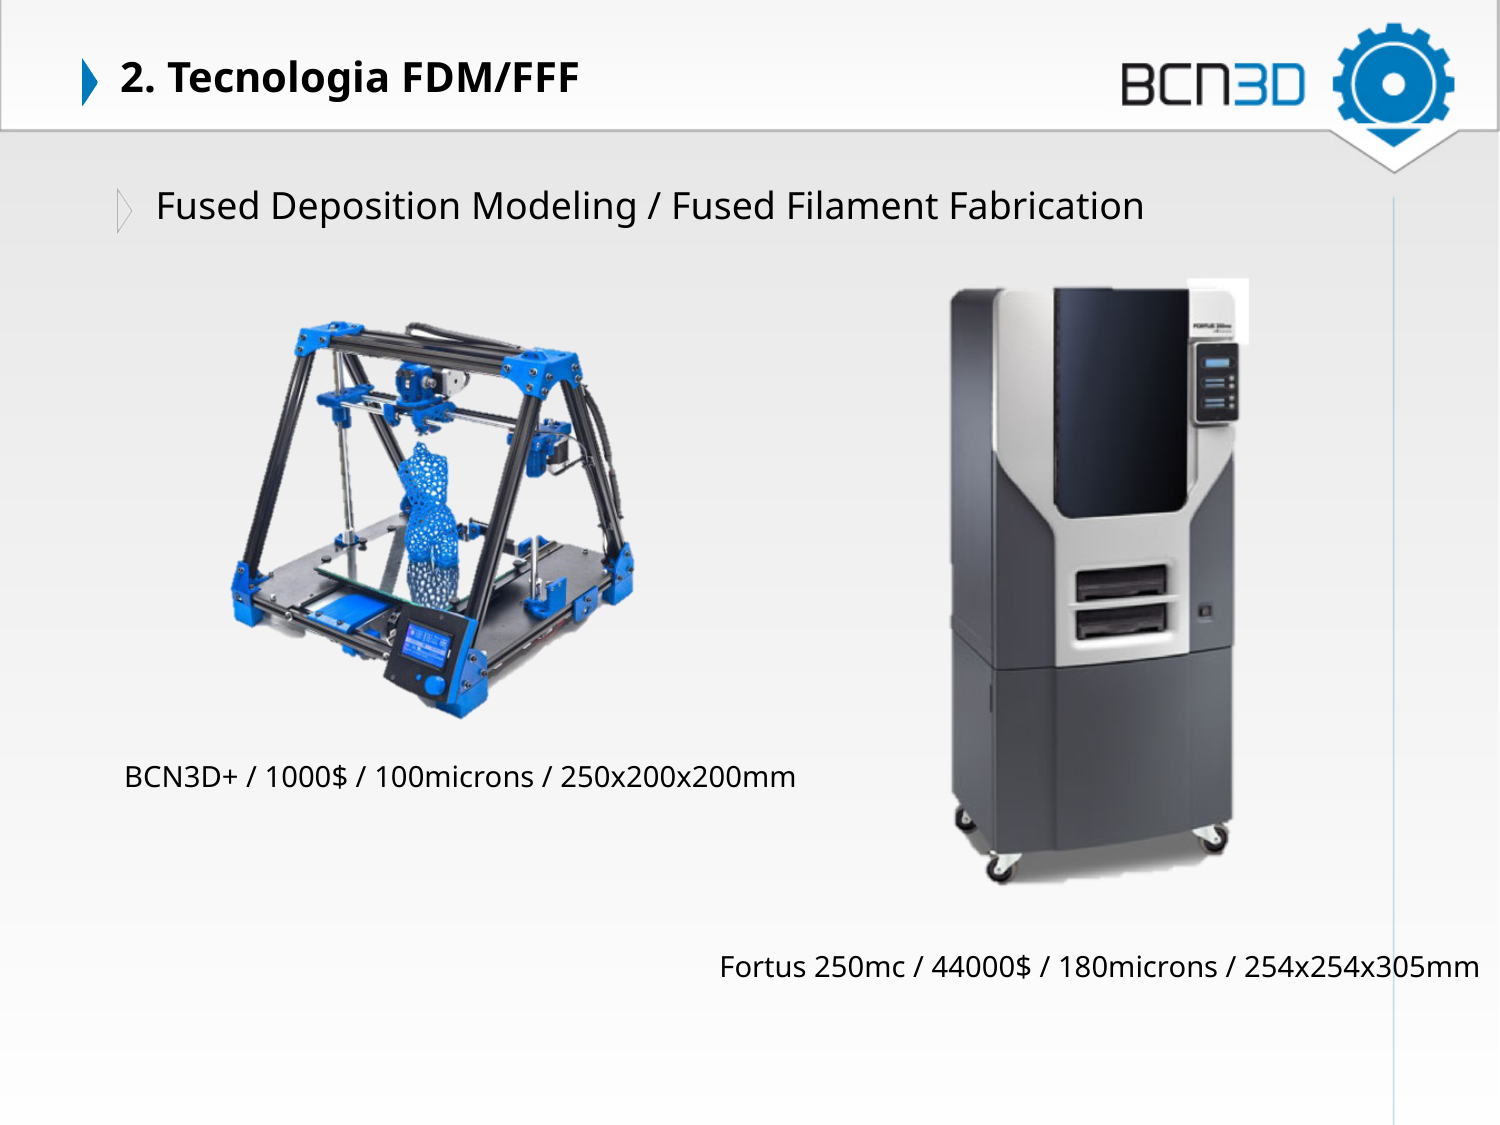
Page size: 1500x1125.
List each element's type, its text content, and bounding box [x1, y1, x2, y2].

text_box 2. Tecnologia FDM/FFF [105, 46, 903, 106]
text_box Fortus 250mc / 44000$ / 180microns / 254x254x305mm [704, 940, 1496, 991]
text_box Fused Deposition Modeling / Fused Filament Fabrication [140, 175, 1388, 235]
picture [0, 0, 1500, 1125]
text_box BCN3D+ / 1000$ / 100microns / 250x200x200mm [109, 751, 812, 802]
